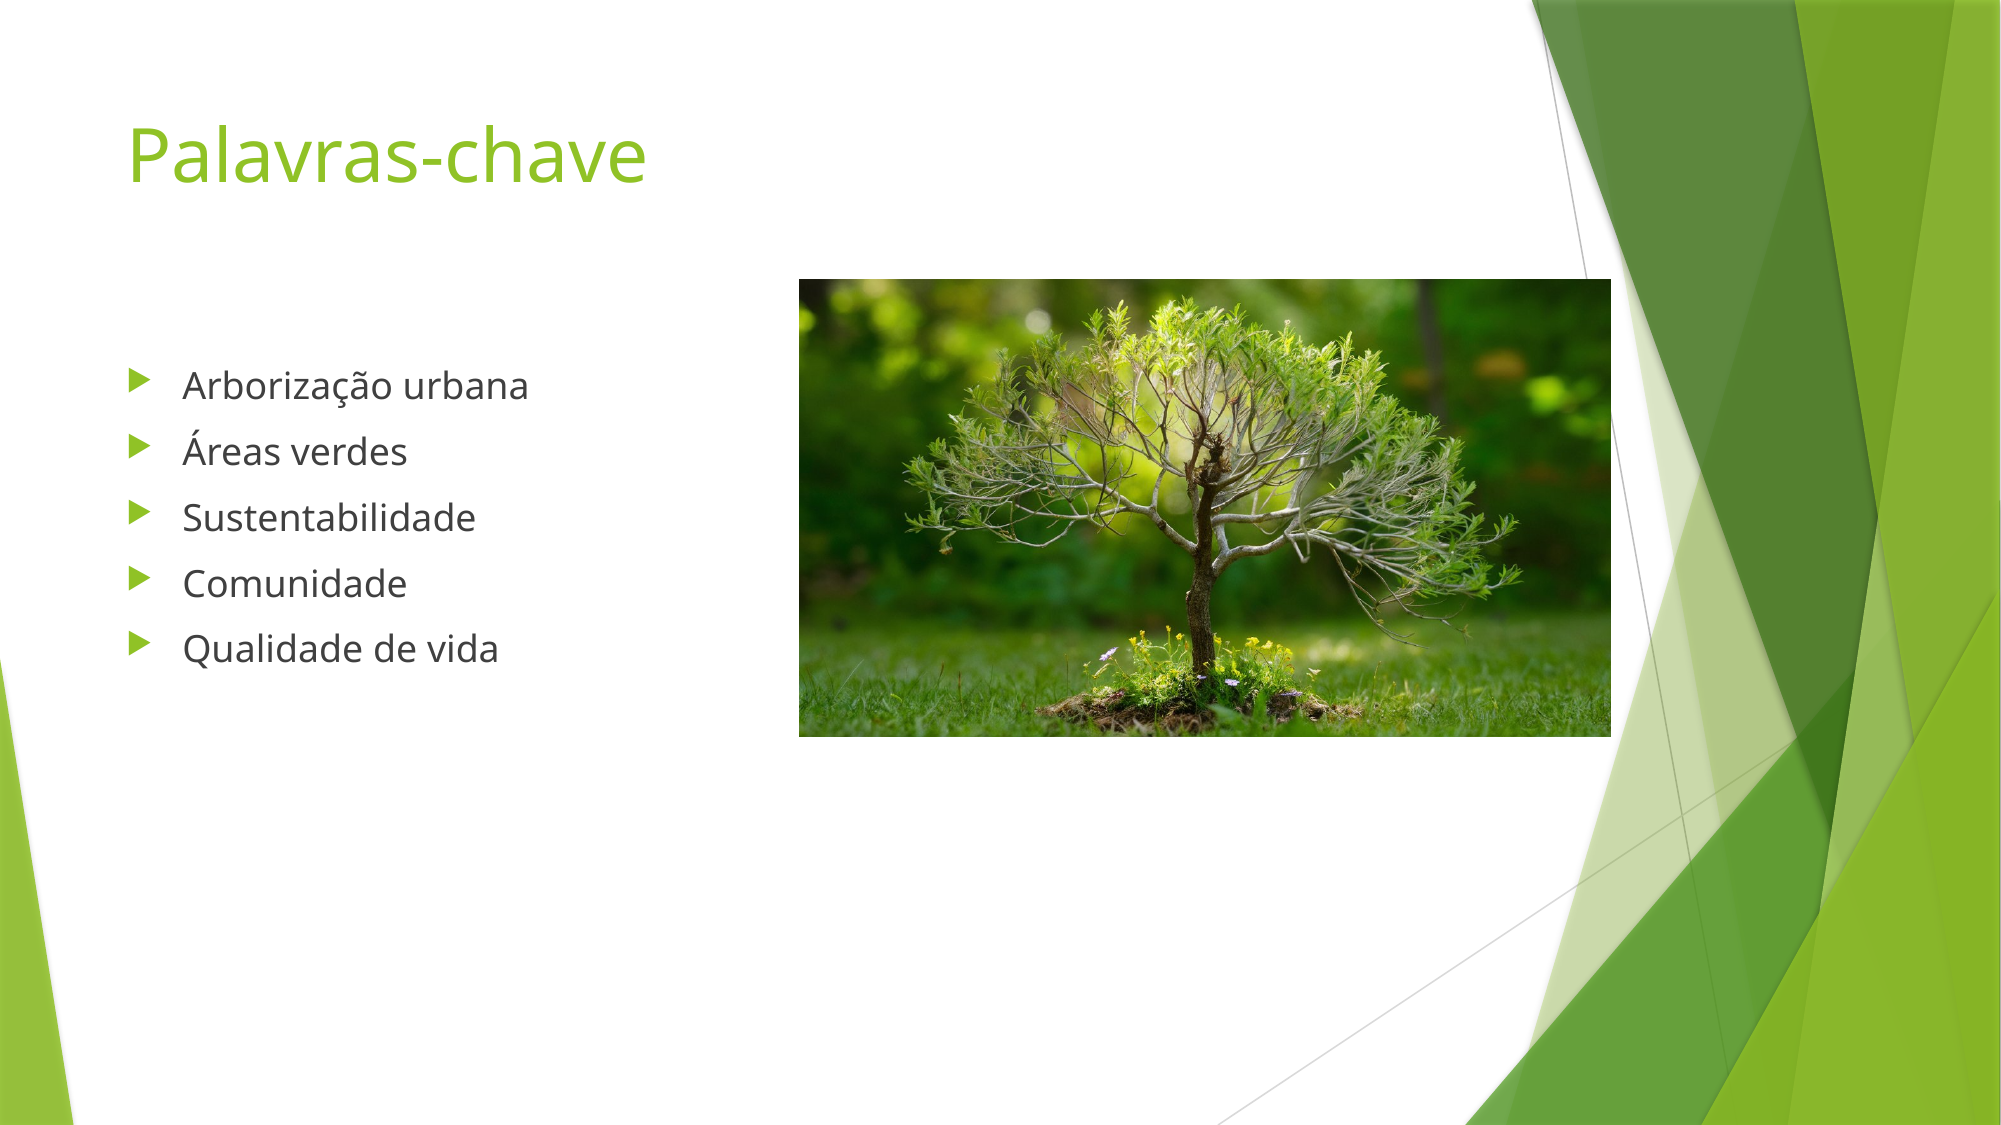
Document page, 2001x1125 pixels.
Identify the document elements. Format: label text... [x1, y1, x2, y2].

list Arborização urbana Áreas verdes Sustentabilidade Comunidade Qualidade de vida [111, 354, 1522, 992]
picture [798, 279, 1611, 737]
title Palavras-chave [111, 99, 1522, 317]
